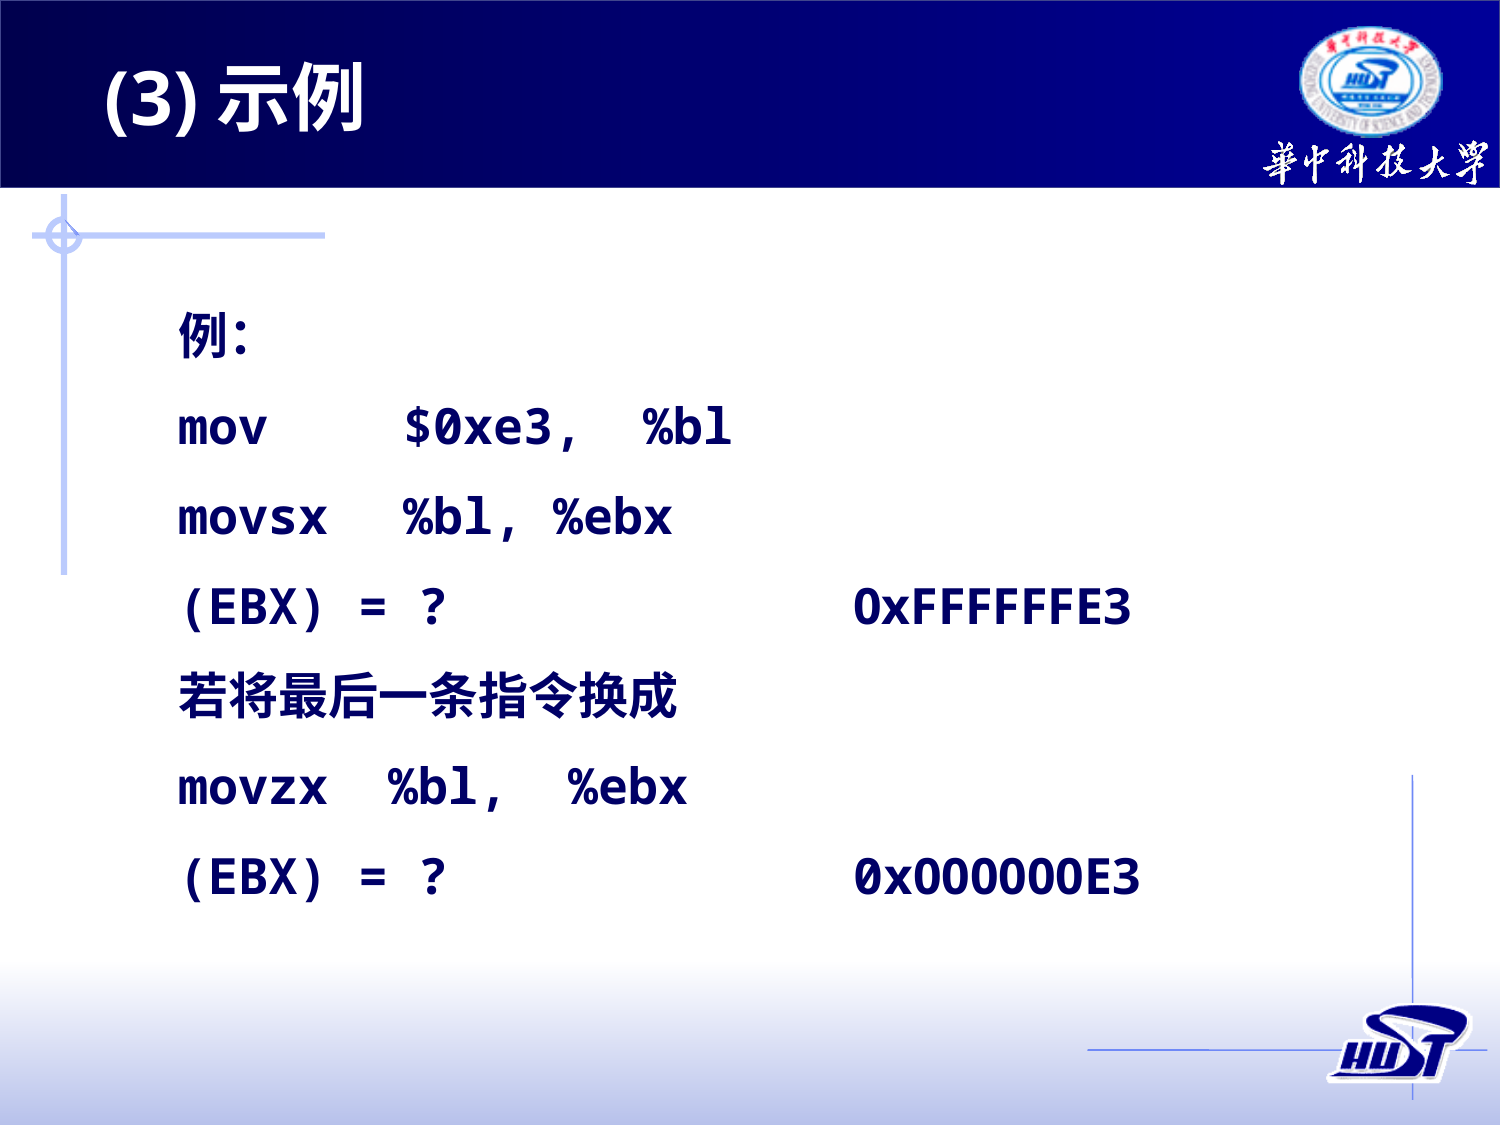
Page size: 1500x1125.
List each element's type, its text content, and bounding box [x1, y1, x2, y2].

text_box 例： mov $0xe3, %bl movsx %bl, %ebx (EBX) = ? 0xFFFFFFE3 若将最后一条指令换成 movzx %bl, %ebx (EBX) = ? 0x000000E3 [88, 267, 1306, 1013]
text_box (3)示例 [89, 42, 1308, 148]
picture [1299, 26, 1443, 138]
picture [1262, 140, 1488, 185]
